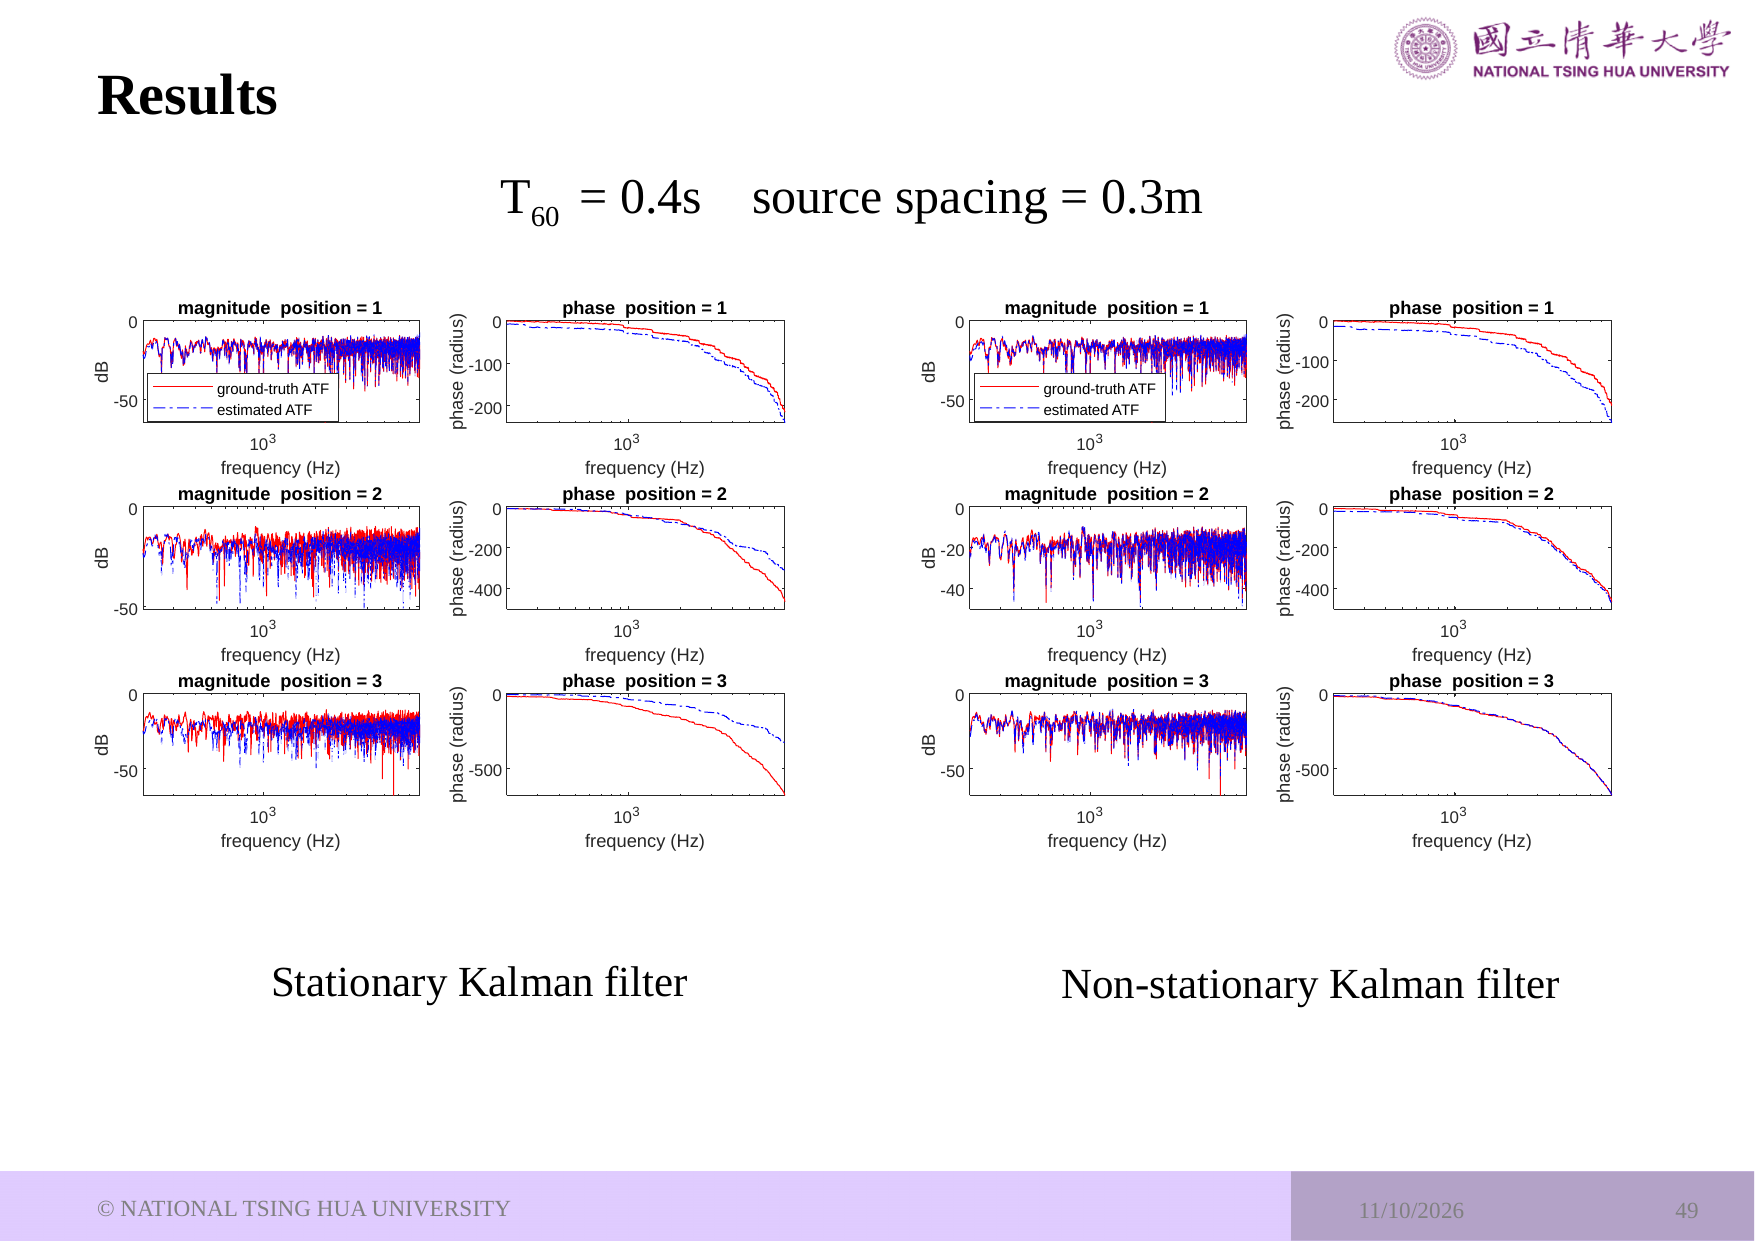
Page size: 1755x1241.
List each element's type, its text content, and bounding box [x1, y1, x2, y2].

slide_number 49 [1577, 1180, 1714, 1239]
picture [0, 1171, 1291, 1241]
text_box T60 = 0.4s source spacing = 0.3m [485, 156, 1219, 240]
text_box Non-stationary Kalman filter [1046, 948, 1575, 1015]
text_box Stationary Kalman filter [256, 946, 703, 1013]
title Results [82, 32, 1251, 137]
picture [1388, 2, 1755, 95]
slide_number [1343, 1180, 1551, 1239]
footer © NATIONAL TSING HUA UNIVERSITY [82, 1177, 562, 1236]
picture [34, 264, 1689, 885]
